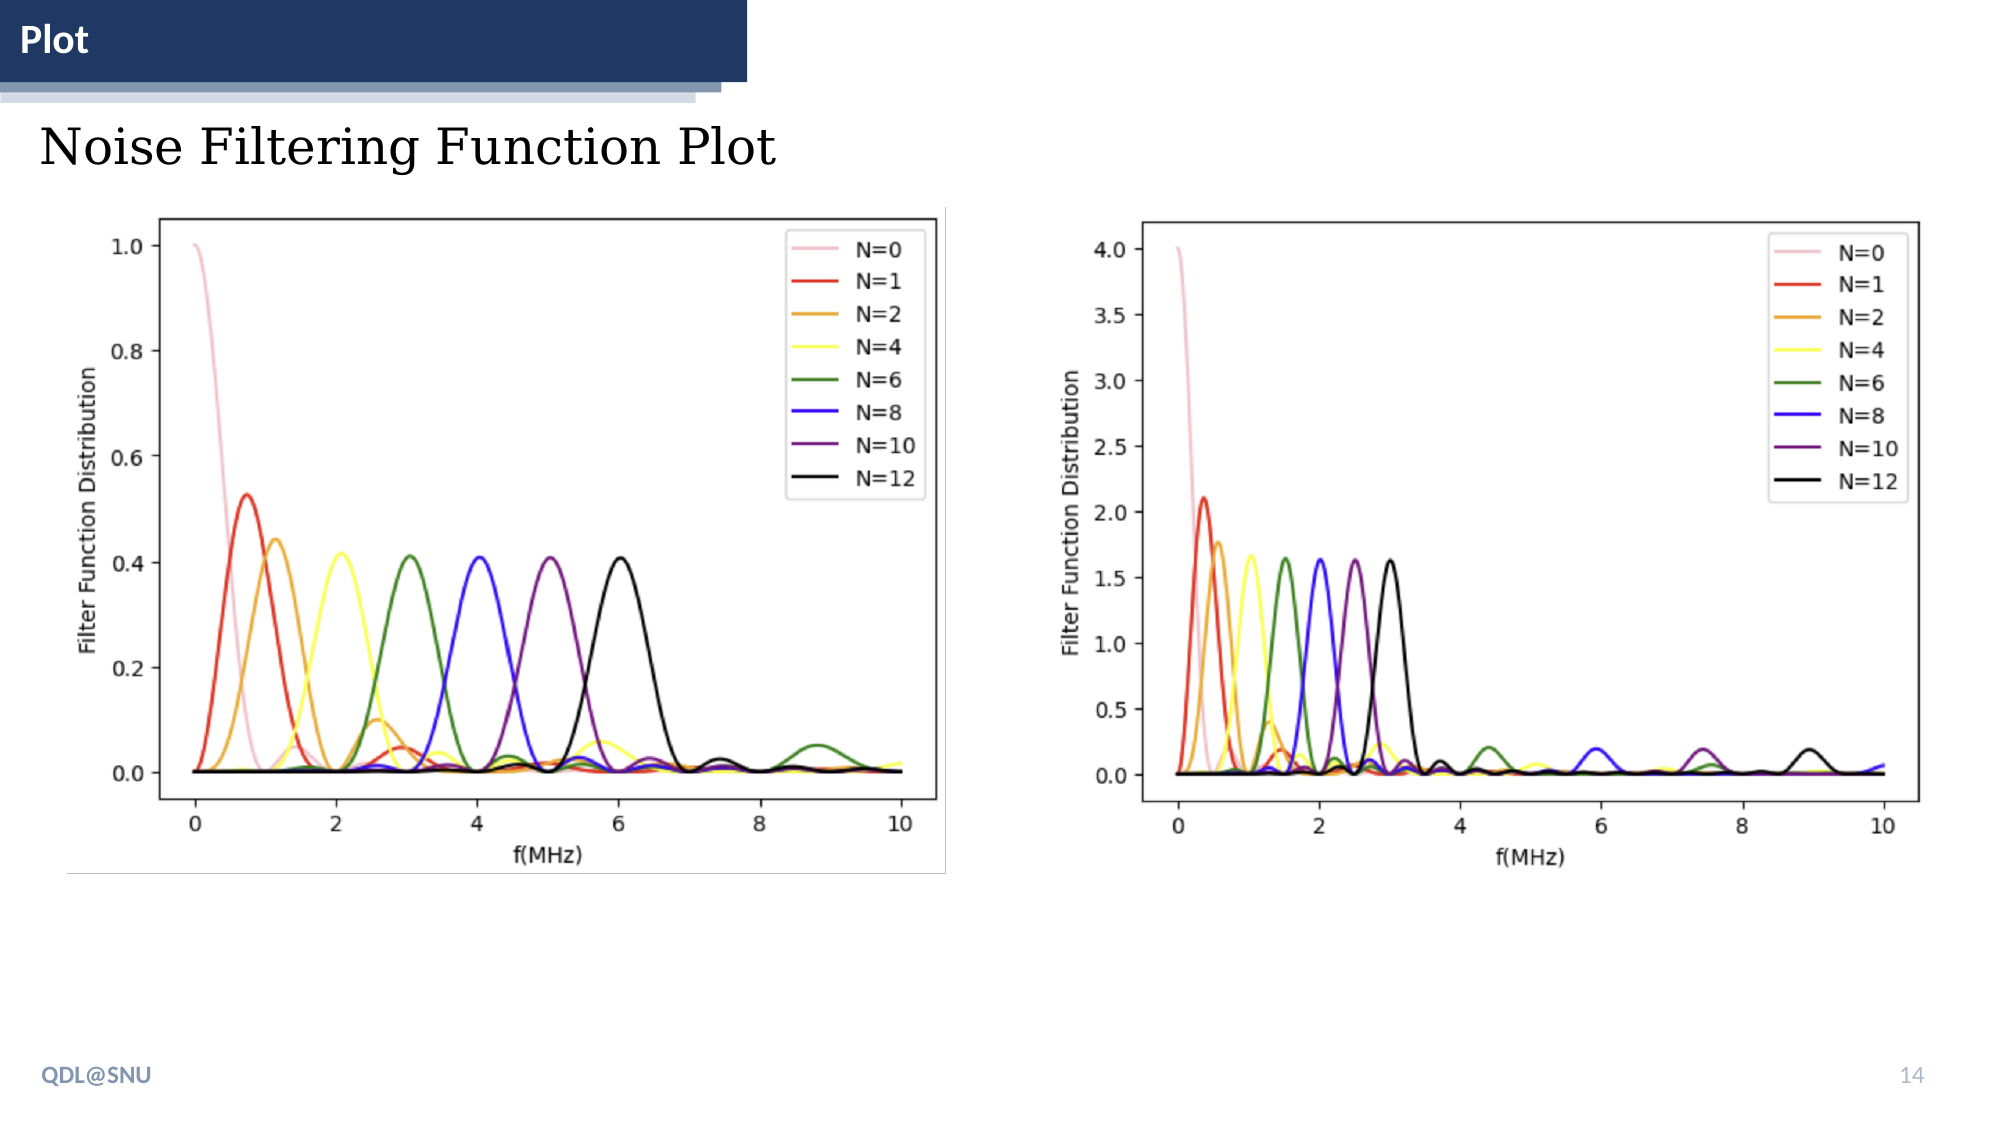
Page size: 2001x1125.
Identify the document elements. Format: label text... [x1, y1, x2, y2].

picture [67, 207, 946, 874]
picture [1054, 211, 1924, 870]
slide_number 14 [1489, 1043, 1940, 1104]
title Plot [4, 13, 805, 68]
